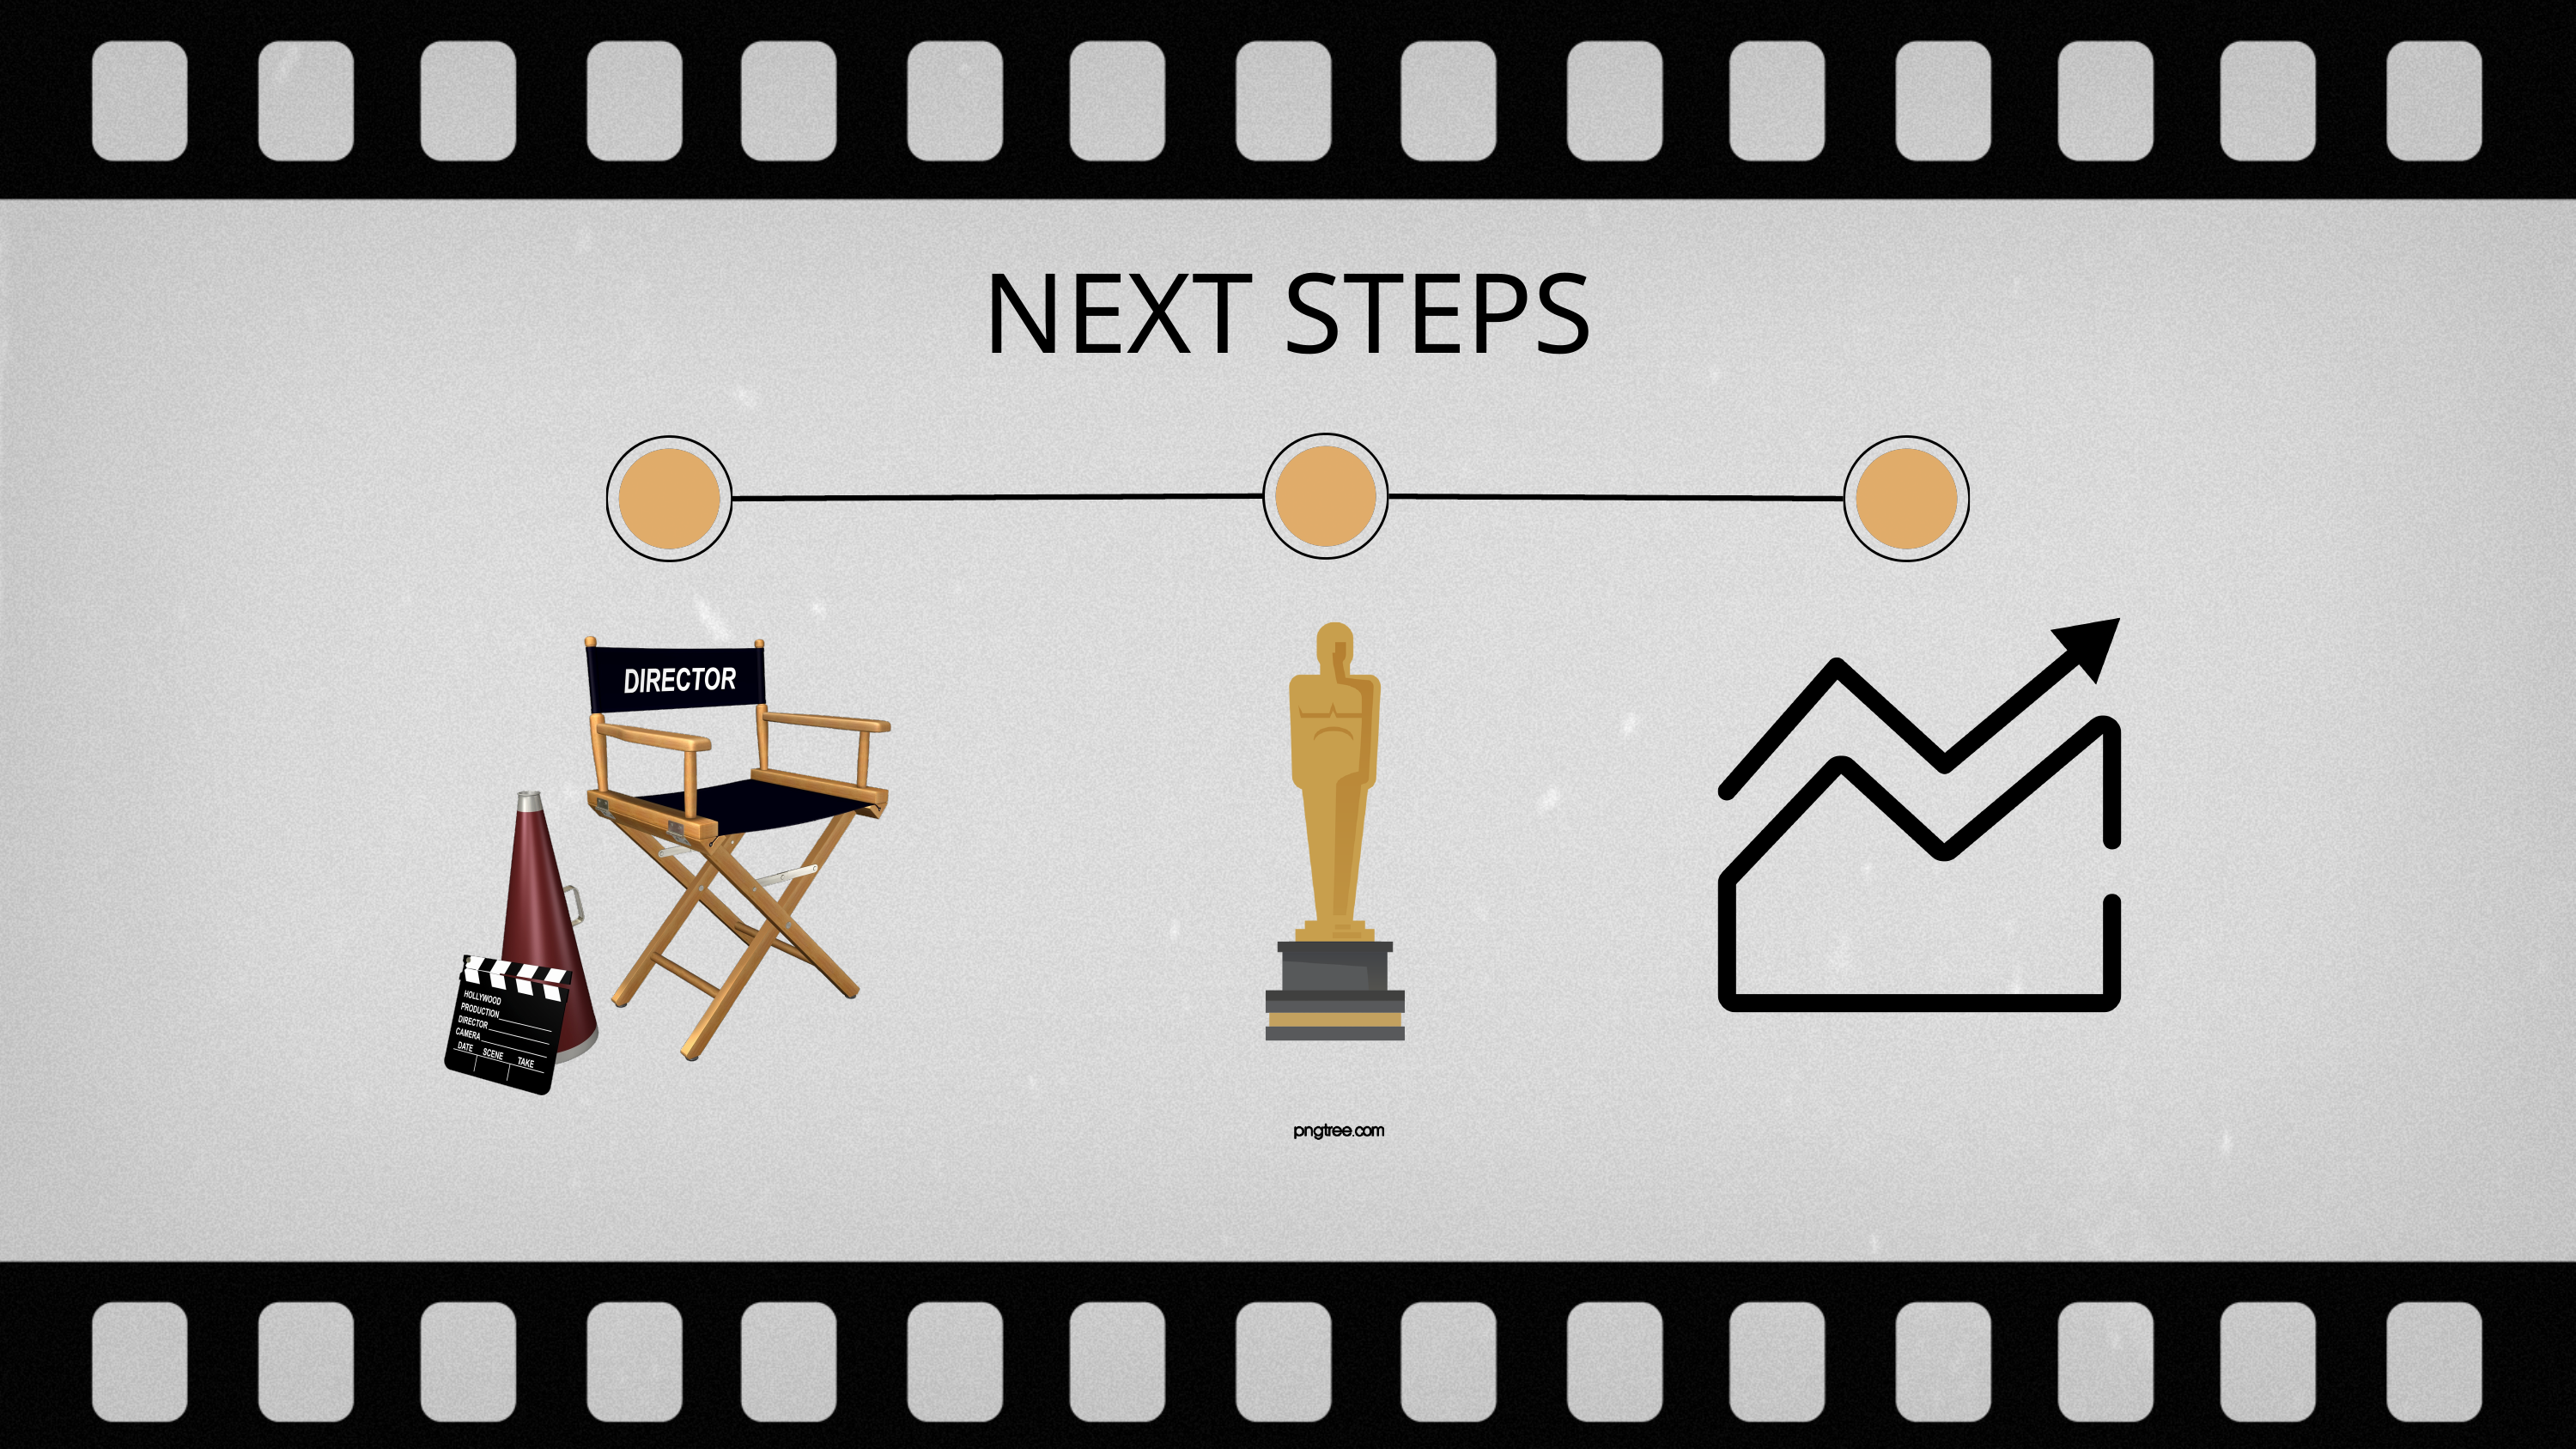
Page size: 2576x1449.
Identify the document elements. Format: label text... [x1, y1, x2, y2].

picture [444, 636, 895, 1096]
picture [1704, 584, 2160, 1040]
picture [1029, 538, 1649, 1157]
text_box [1843, 435, 1971, 562]
text_box [0, 0, 2576, 1449]
text_box NEXT STEPS [870, 242, 1705, 376]
text_box [605, 435, 733, 562]
text_box [1262, 433, 1389, 537]
